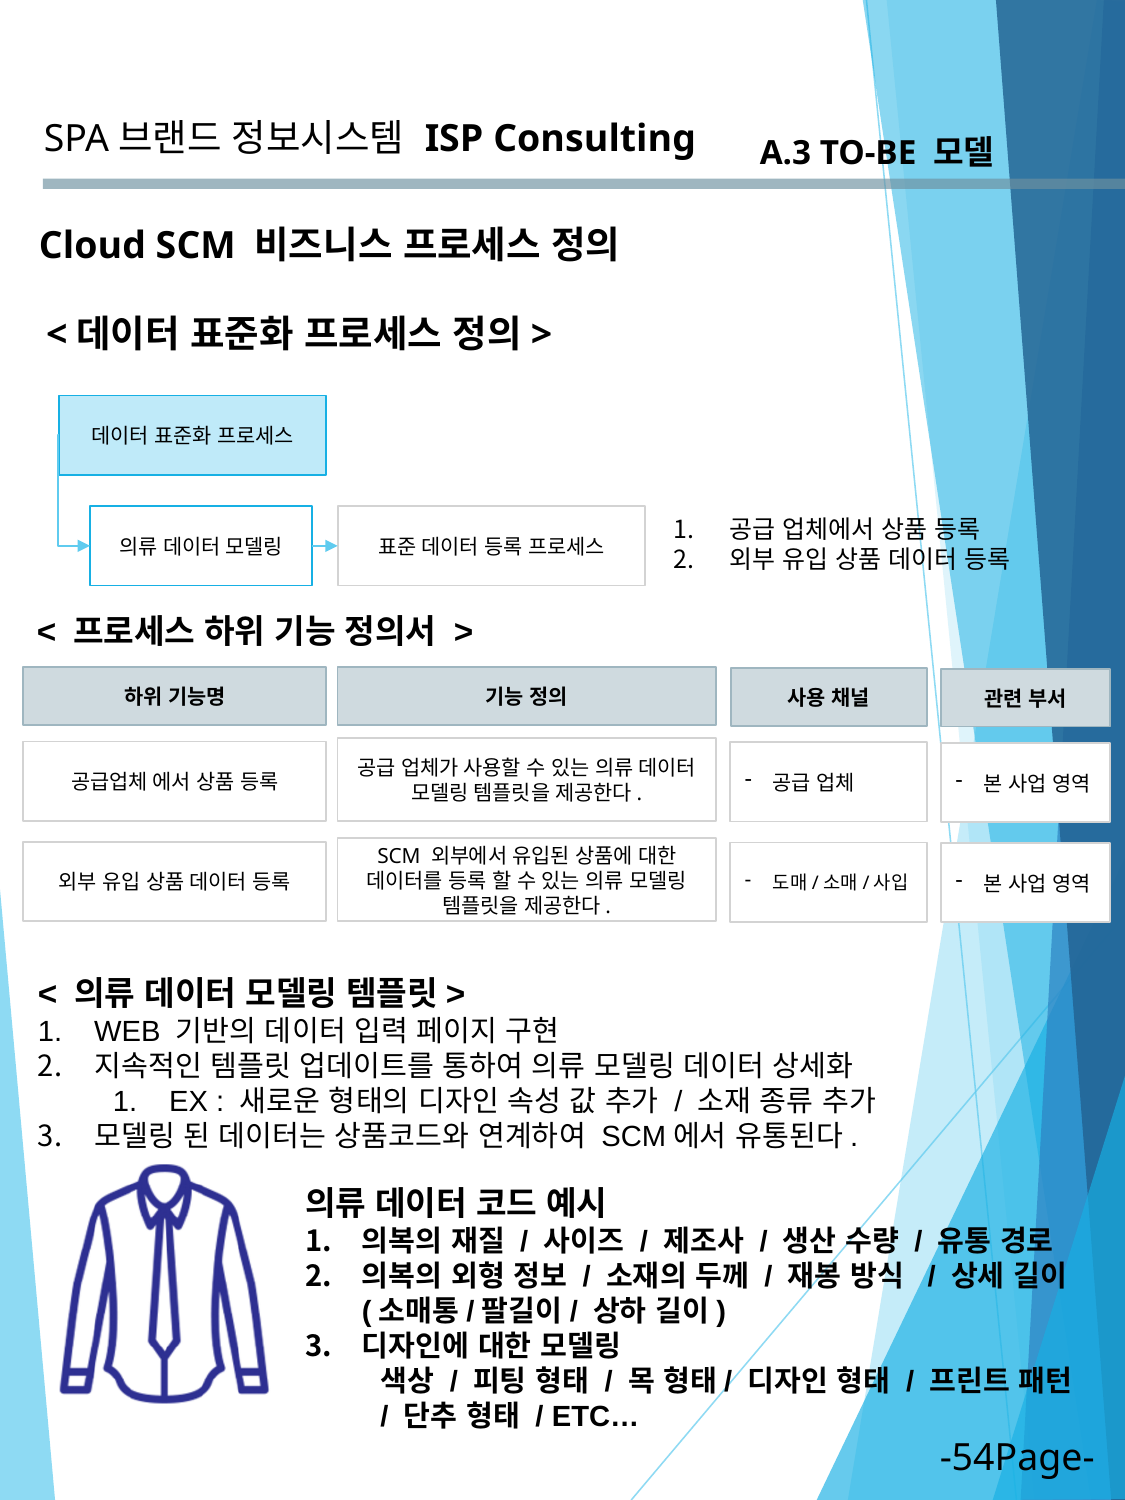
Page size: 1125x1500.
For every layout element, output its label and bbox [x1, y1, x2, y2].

text_box [658, 506, 1026, 582]
text_box [22, 741, 327, 822]
text_box [729, 842, 928, 923]
text_box [23, 965, 1110, 1485]
text_box [729, 741, 928, 822]
text_box [940, 668, 1111, 727]
text_box [24, 214, 636, 274]
text_box [745, 123, 1010, 179]
picture [59, 1151, 274, 1411]
text_box [22, 666, 327, 726]
text_box [31, 302, 568, 363]
text_box [29, 106, 712, 167]
text_box [337, 666, 717, 726]
text_box [940, 842, 1111, 923]
text_box [0, 602, 510, 658]
text_box [940, 742, 1111, 823]
text_box [337, 837, 717, 922]
text_box [58, 395, 646, 586]
text_box [337, 737, 717, 822]
text_box [730, 667, 928, 727]
text_box [22, 841, 327, 922]
